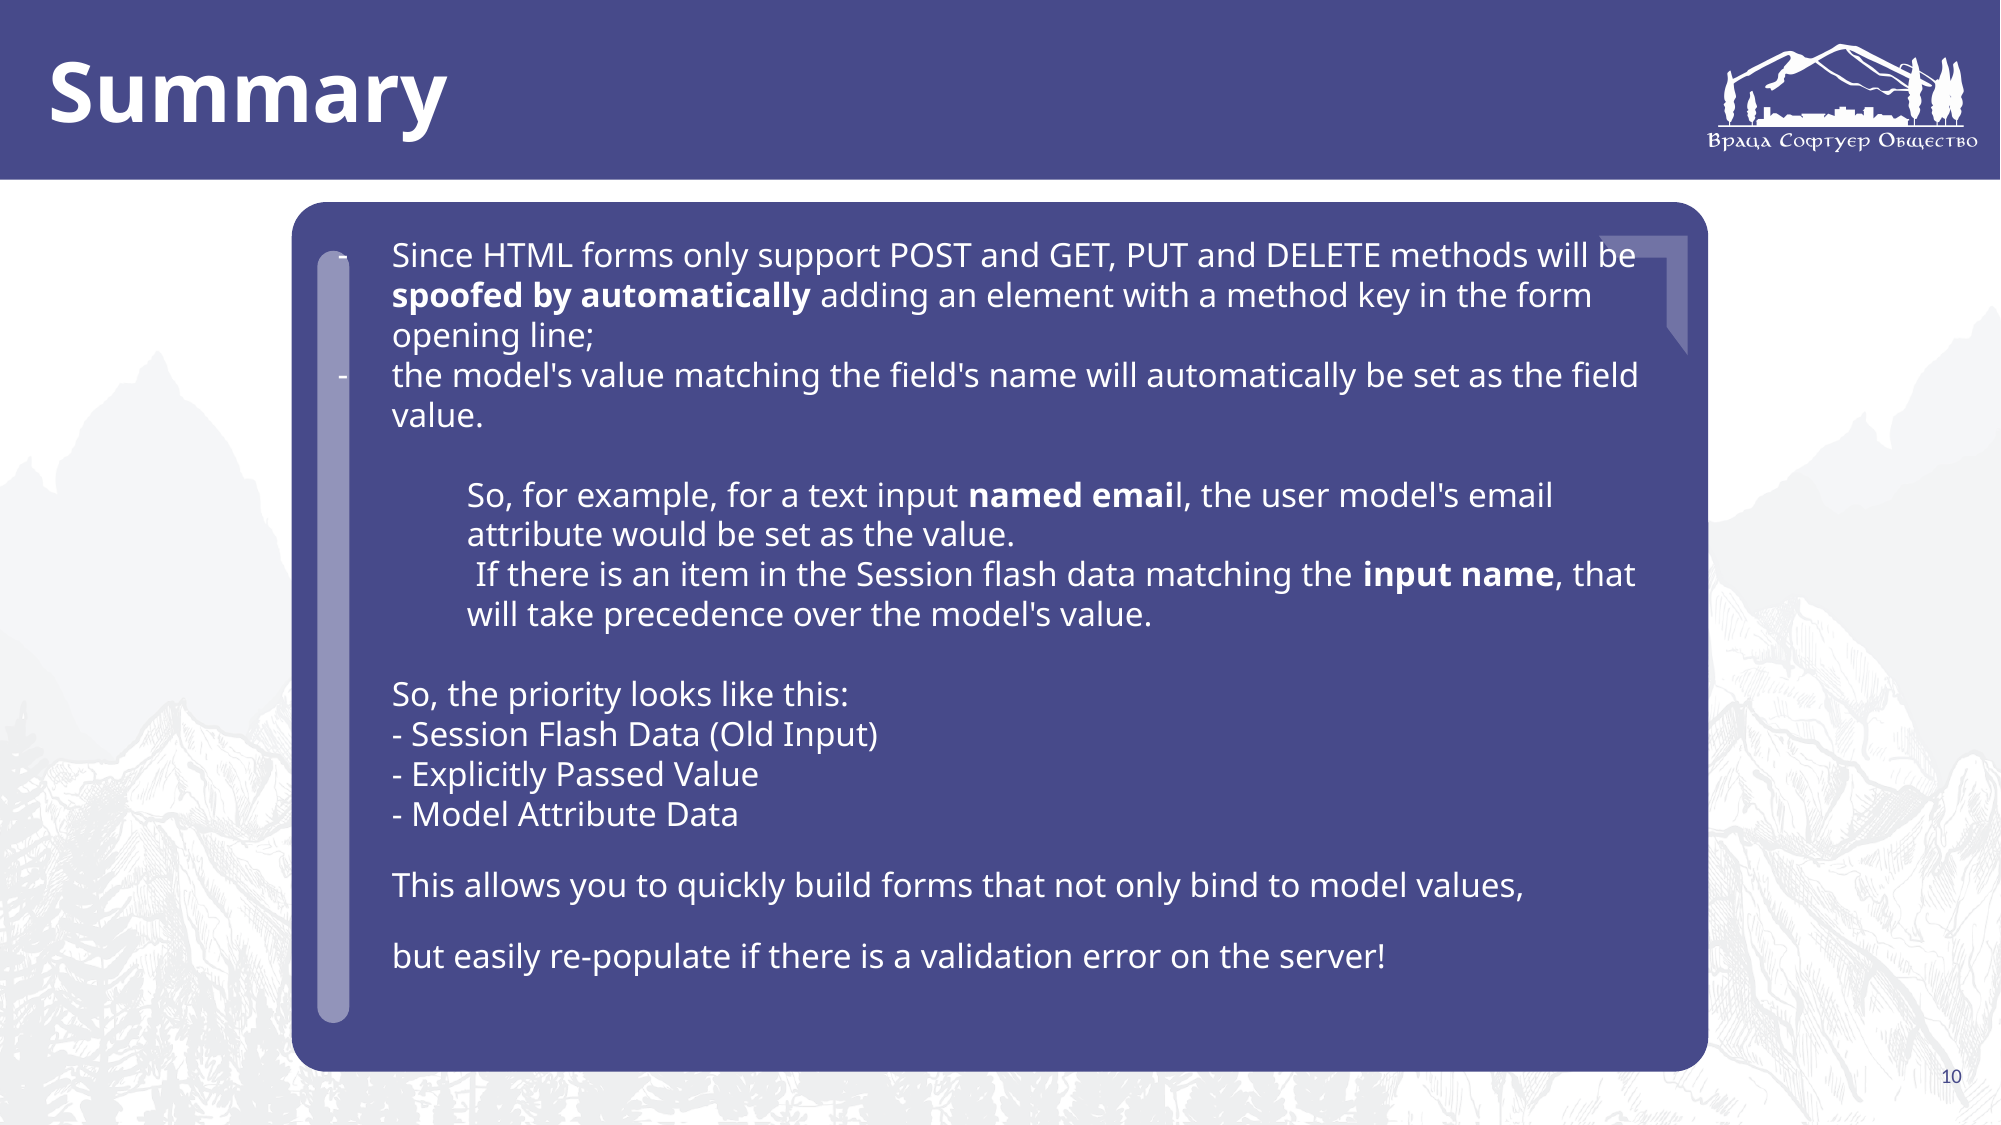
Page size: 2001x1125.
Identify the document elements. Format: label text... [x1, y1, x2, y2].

picture [1703, 19, 1981, 165]
slide_number 10 [1897, 1049, 1968, 1101]
title Summary [31, 16, 1591, 162]
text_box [291, 201, 1709, 1072]
